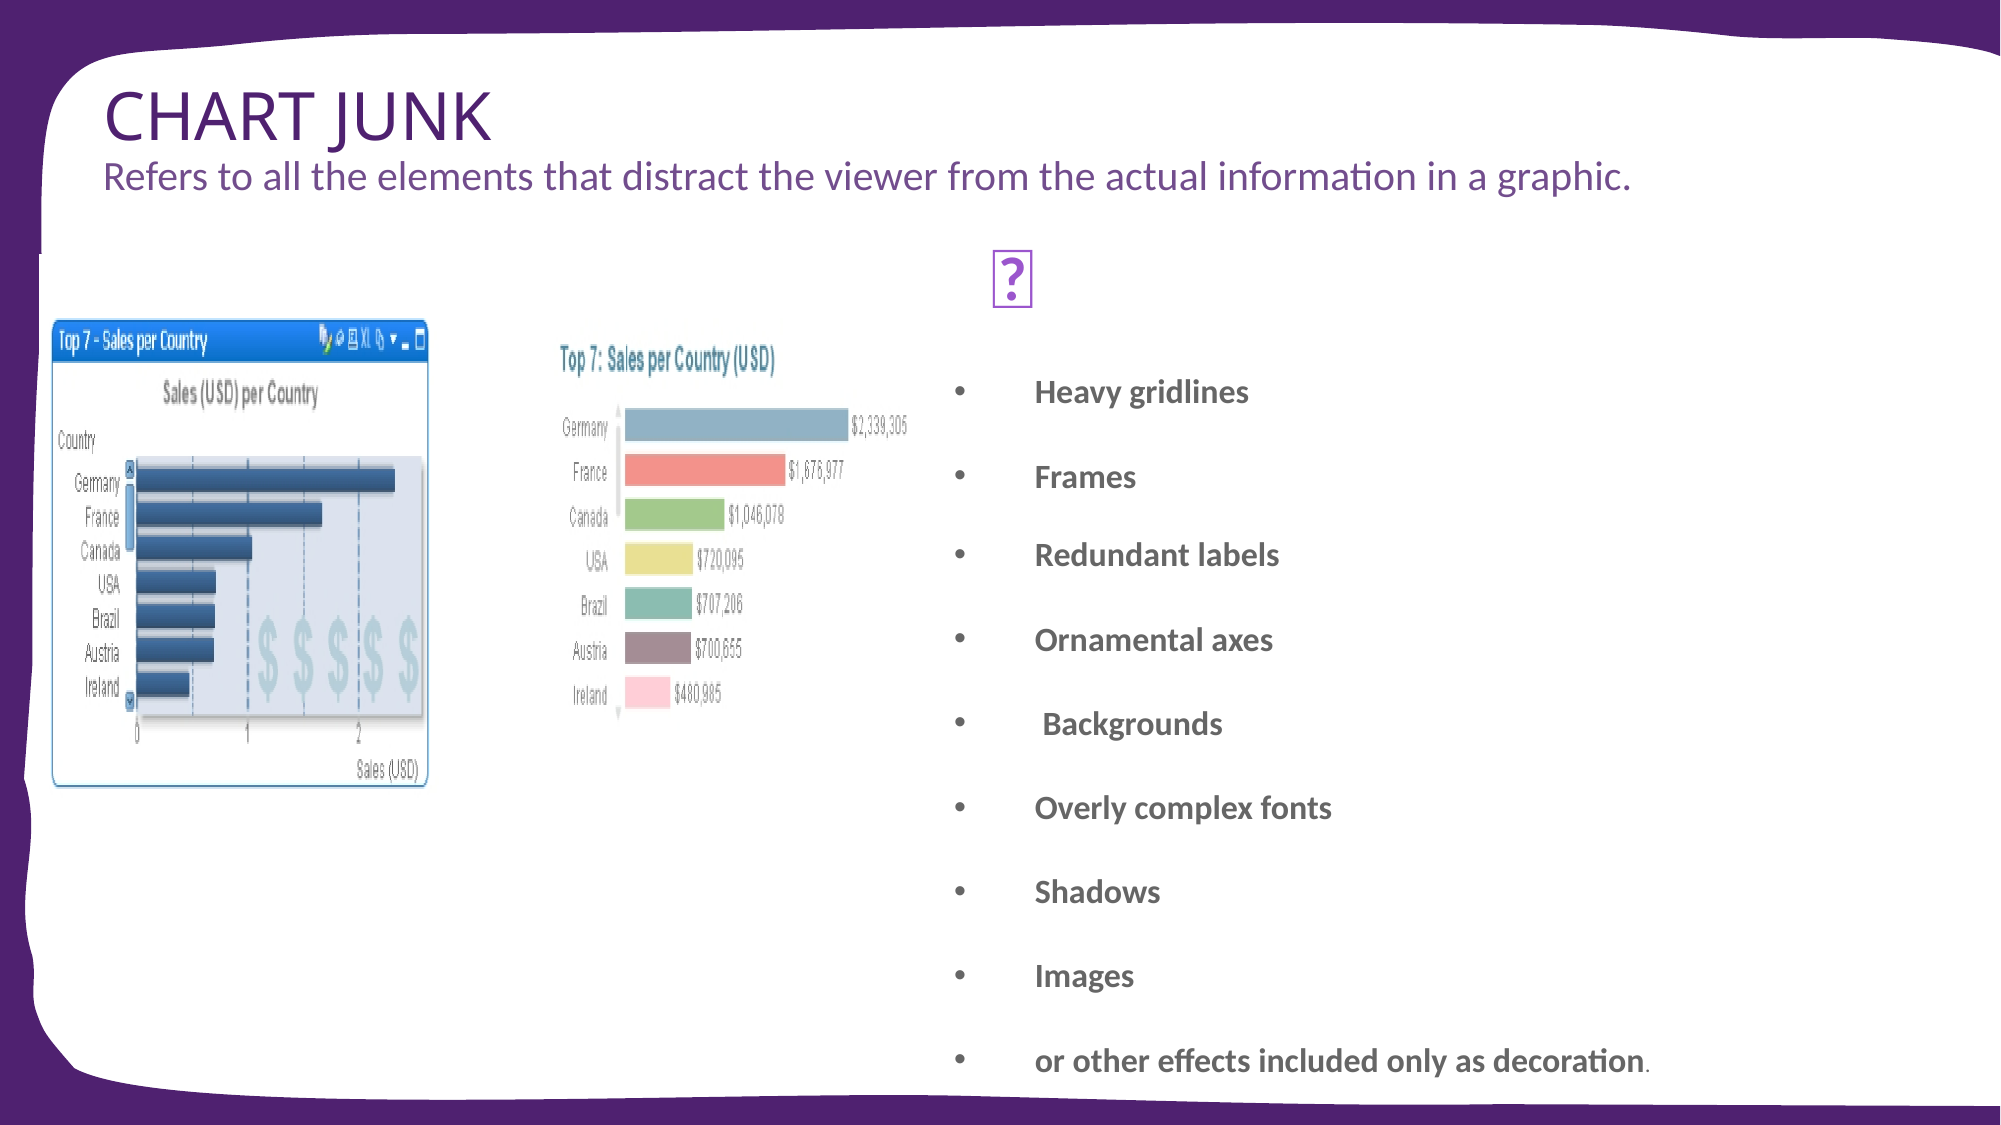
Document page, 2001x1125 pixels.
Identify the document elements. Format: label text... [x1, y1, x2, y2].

text_box 🚫 Heavy gridlines Frames Redundant labels Ornamental axes Backgrounds Overly complex fonts Shadows Images or other effects included only as decoration. [954, 234, 1911, 1097]
title CHART JUNK [103, 75, 1938, 155]
list Refers to all the elements that distract the viewer from the actual information in a graphic. [103, 154, 1778, 226]
picture [39, 254, 936, 811]
